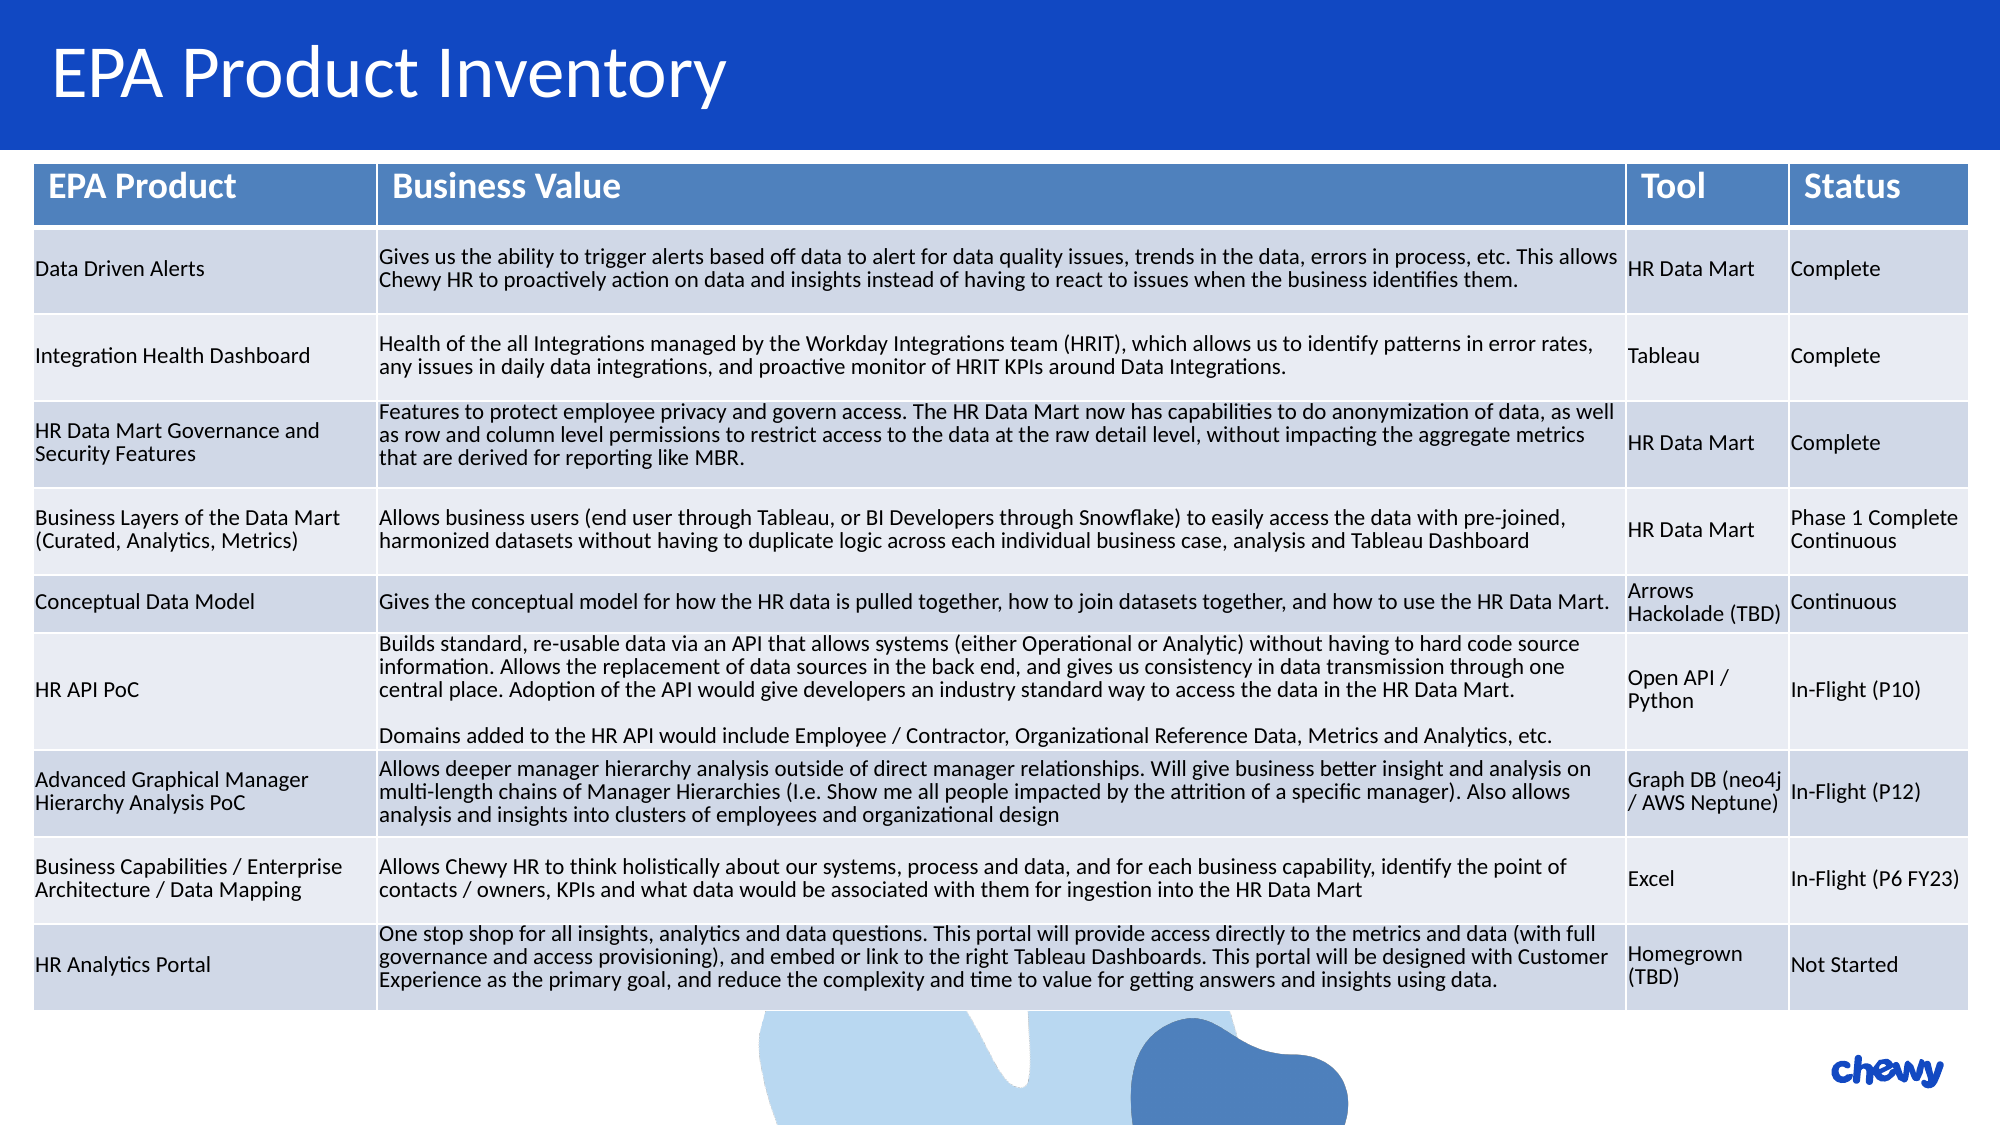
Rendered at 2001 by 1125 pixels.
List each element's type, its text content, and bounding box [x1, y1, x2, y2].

table_cell Not Started [1790, 925, 1968, 1010]
table_header Status [1790, 164, 1968, 225]
table_cell In-Flight (P6 FY23) [1790, 838, 1968, 923]
table_cell Phase 1 Complete Continuous [1790, 489, 1968, 574]
table_cell Health of the all Integrations managed by the Workday Integrations team (HRIT), which allows us to identify patterns in error rates, any issues in daily data integrations, and proactive monitor of HRIT KPIs around Data Integrations. [378, 315, 1625, 400]
table_header Business Value [378, 164, 1625, 225]
table_cell Graph DB (neo4j / AWS Neptune) [1627, 751, 1788, 836]
table_cell Builds standard, re-usable data via an API that allows systems (either Operational or Analytic) without having to hard code source information. Allows the replacement of data sources in the back end, and gives us consistency in data transmission through one central place. Adoption of the API would give developers an industry standard way to access the data in the HR Data Mart. Domains added to the HR API would include Employee / Contractor, Organizational Reference Data, Metrics and Analytics, etc. [378, 634, 1625, 749]
table_cell Complete [1790, 402, 1968, 487]
table_cell Allows business users (end user through Tableau, or BI Developers through Snowflake) to easily access the data with pre-joined, harmonized datasets without having to duplicate logic across each individual business case, analysis and Tableau Dashboard [378, 489, 1625, 574]
table_cell HR API PoC [34, 634, 376, 749]
table_cell HR Data Mart [1627, 402, 1788, 487]
table_cell Business Capabilities / Enterprise Architecture / Data Mapping [34, 838, 376, 923]
table_cell Open API / Python [1627, 634, 1788, 749]
table_cell Gives the conceptual model for how the HR data is pulled together, how to join datasets together, and how to use the HR Data Mart. [378, 576, 1625, 632]
table_cell Business Layers of the Data Mart (Curated, Analytics, Metrics) [34, 489, 376, 574]
table_cell Complete [1790, 315, 1968, 400]
table_cell In-Flight (P10) [1790, 634, 1968, 749]
table_cell One stop shop for all insights, analytics and data questions. This portal will provide access directly to the metrics and data (with full governance and access provisioning), and embed or link to the right Tableau Dashboards. This portal will be designed with Customer Experience as the primary goal, and reduce the complexity and time to value for getting answers and insights using data. [378, 925, 1625, 1010]
table_cell Allows Chewy HR to think holistically about our systems, process and data, and for each business capability, identify the point of contacts / owners, KPIs and what data would be associated with them for ingestion into the HR Data Mart [378, 838, 1625, 923]
table_cell Advanced Graphical Manager Hierarchy Analysis PoC [34, 751, 376, 836]
table_header EPA Product [34, 164, 376, 225]
table_cell Data Driven Alerts [34, 230, 376, 313]
table_cell Tableau [1627, 315, 1788, 400]
table_cell Integration Health Dashboard [34, 315, 376, 400]
table_cell Arrows Hackolade (TBD) [1627, 576, 1788, 632]
table_cell Features to protect employee privacy and govern access. The HR Data Mart now has capabilities to do anonymization of data, as well as row and column level permissions to restrict access to the data at the raw detail level, without impacting the aggregate metrics that are derived for reporting like MBR. [378, 402, 1625, 487]
table_cell In-Flight (P12) [1790, 751, 1968, 836]
table_cell HR Data Mart [1627, 230, 1788, 313]
table_cell HR Analytics Portal [34, 925, 376, 1010]
table_cell HR Data Mart [1627, 489, 1788, 574]
table_cell Gives us the ability to trigger alerts based off data to alert for data quality issues, trends in the data, errors in process, etc. This allows Chewy HR to proactively action on data and insights instead of having to react to issues when the business identifies them. [378, 230, 1625, 313]
table_cell HR Data Mart Governance and Security Features [34, 402, 376, 487]
table_cell Conceptual Data Model [34, 576, 376, 632]
table_cell Excel [1627, 838, 1788, 923]
table_cell Homegrown (TBD) [1627, 925, 1788, 1010]
picture [735, 1011, 1416, 1125]
table_header Tool [1627, 164, 1788, 225]
table_cell Complete [1790, 230, 1968, 313]
table_cell Continuous [1790, 576, 1968, 632]
table_cell Allows deeper manager hierarchy analysis outside of direct manager relationships. Will give business better insight and analysis on multi-length chains of Manager Hierarchies (I.e. Show me all people impacted by the attrition of a specific manager). Also allows analysis and insights into clusters of employees and organizational design [378, 751, 1625, 836]
text_box EPA Product Inventory [35, 25, 1944, 132]
